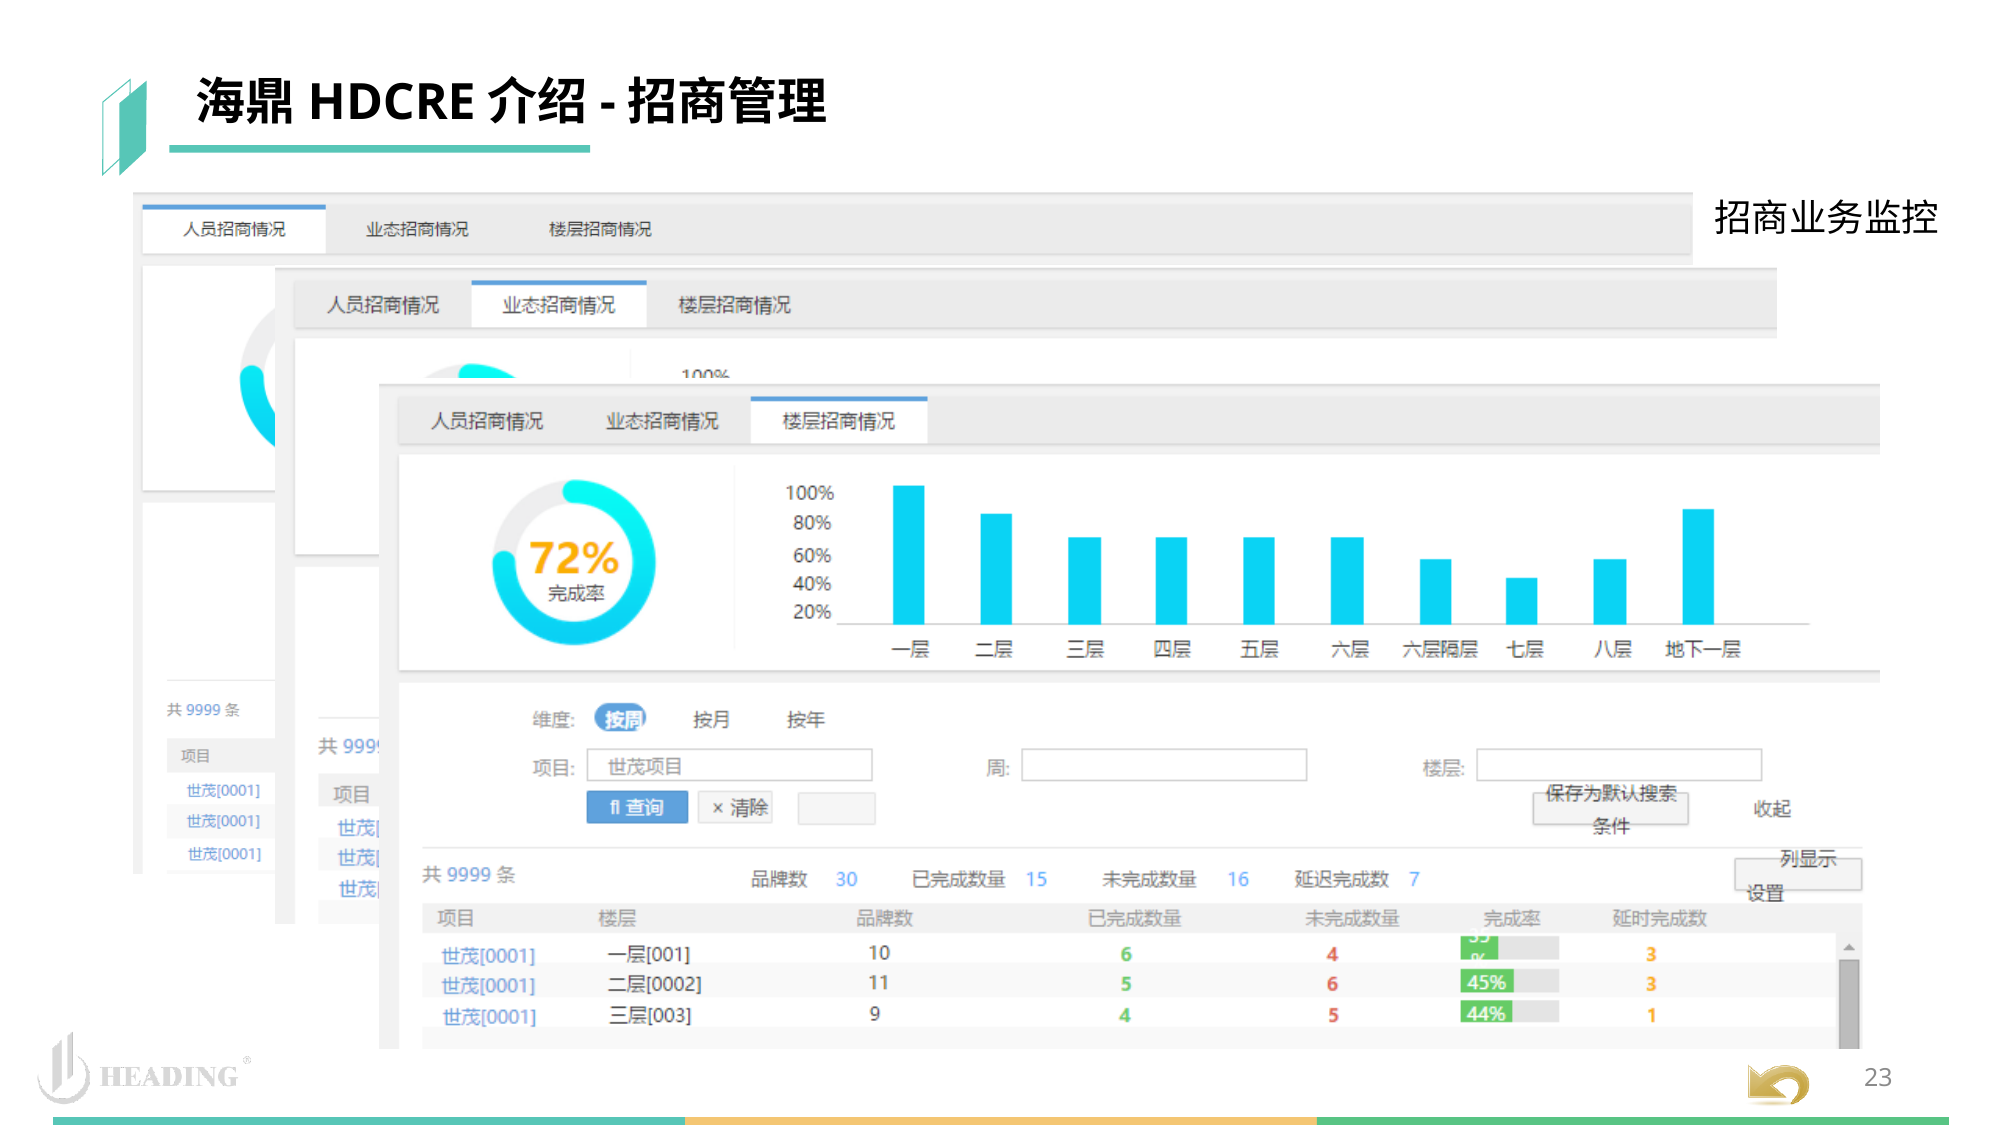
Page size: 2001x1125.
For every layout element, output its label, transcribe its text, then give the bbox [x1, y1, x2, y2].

text_box 招商业务监控 [1699, 186, 1955, 247]
text_box 海鼎HDCRE介绍-招商管理 [180, 36, 1777, 164]
picture [31, 1010, 257, 1125]
slide_number 23 [1441, 1050, 1908, 1106]
picture [133, 184, 1880, 1049]
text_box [98, 80, 591, 175]
picture [1746, 1056, 1811, 1111]
